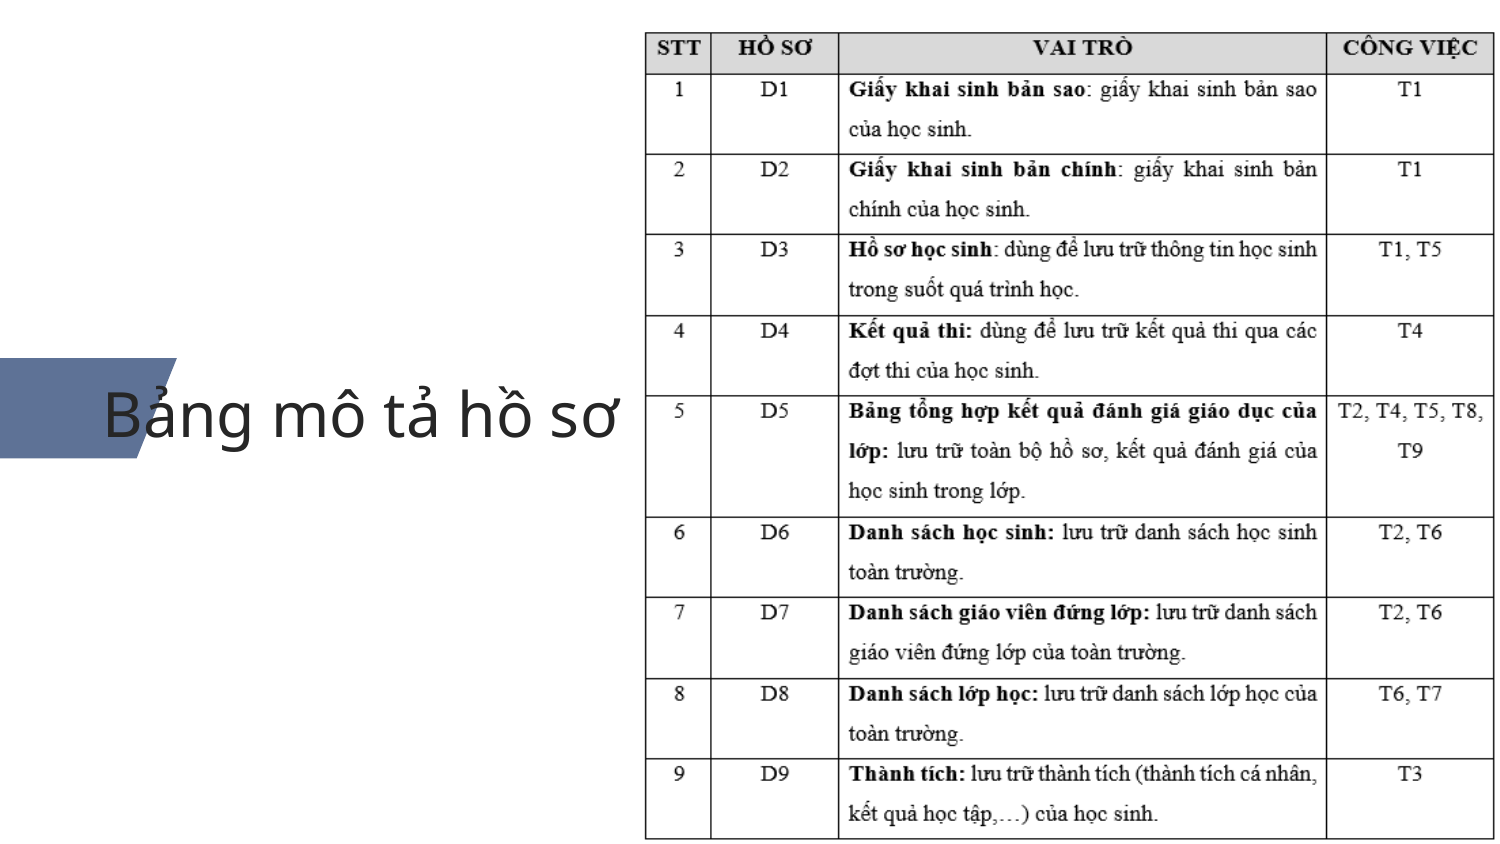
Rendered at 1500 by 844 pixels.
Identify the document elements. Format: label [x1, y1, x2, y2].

text_box [0, 358, 545, 459]
picture [637, 23, 1500, 844]
